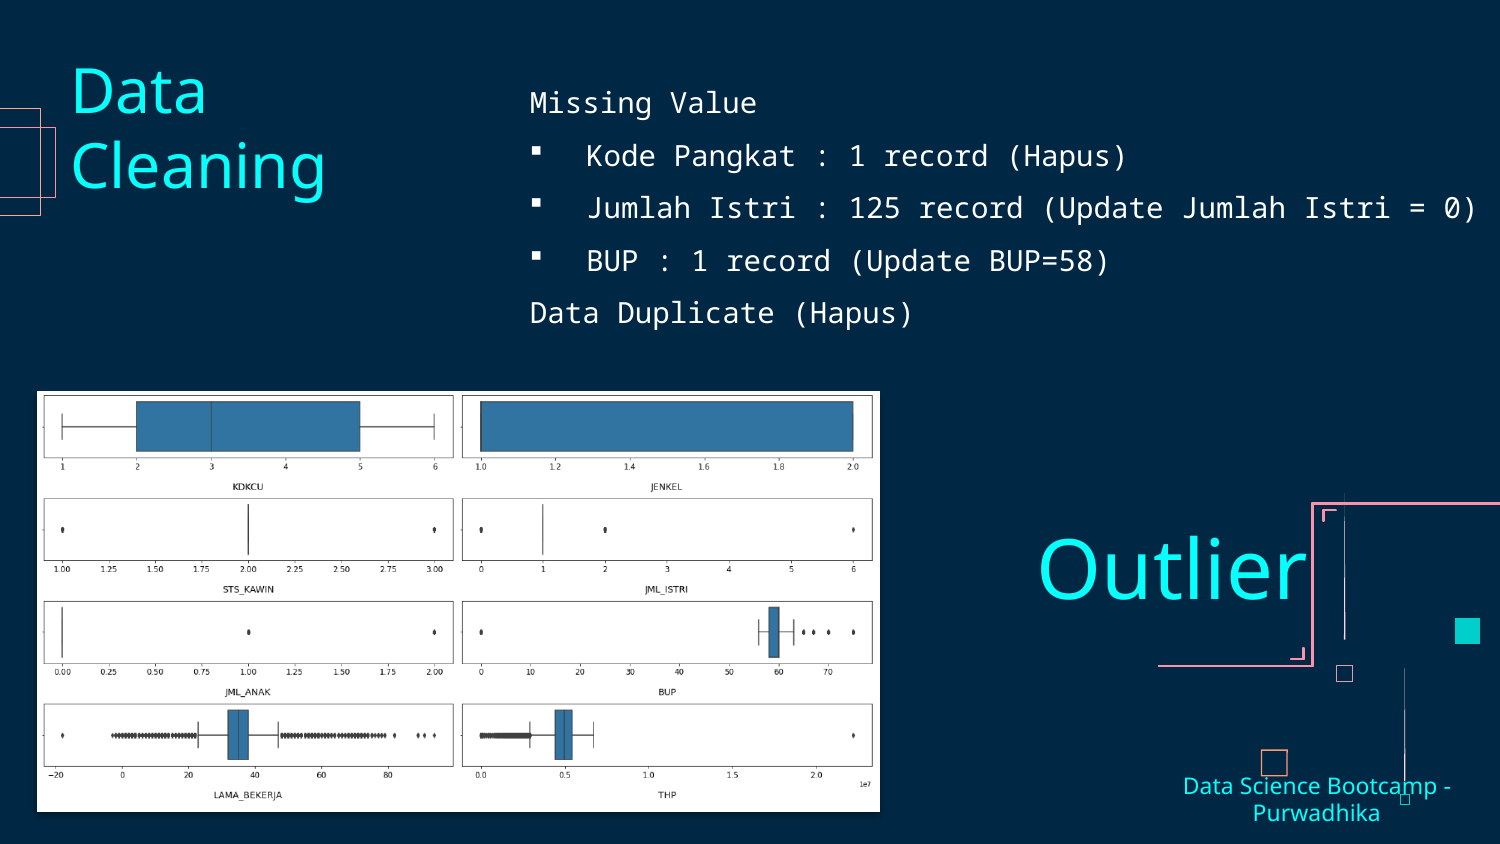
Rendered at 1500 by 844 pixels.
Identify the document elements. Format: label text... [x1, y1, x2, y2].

text_box [43, 125, 55, 200]
text_box Outlier [1021, 536, 1204, 632]
picture [37, 391, 881, 812]
text_box [0, 106, 43, 218]
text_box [1209, 254, 1500, 735]
text_box Data Science Bootcamp - Purwadhika [1126, 712, 1500, 842]
title Data Cleaning [55, 121, 496, 216]
list Missing Value Kode Pangkat : 1 record (Hapus) Jumlah Istri : 125 record (Update Jumlah Istri = 0) BUP : 1 record (Update BUP=58) Data Duplicate (Hapus) [495, 52, 1500, 323]
